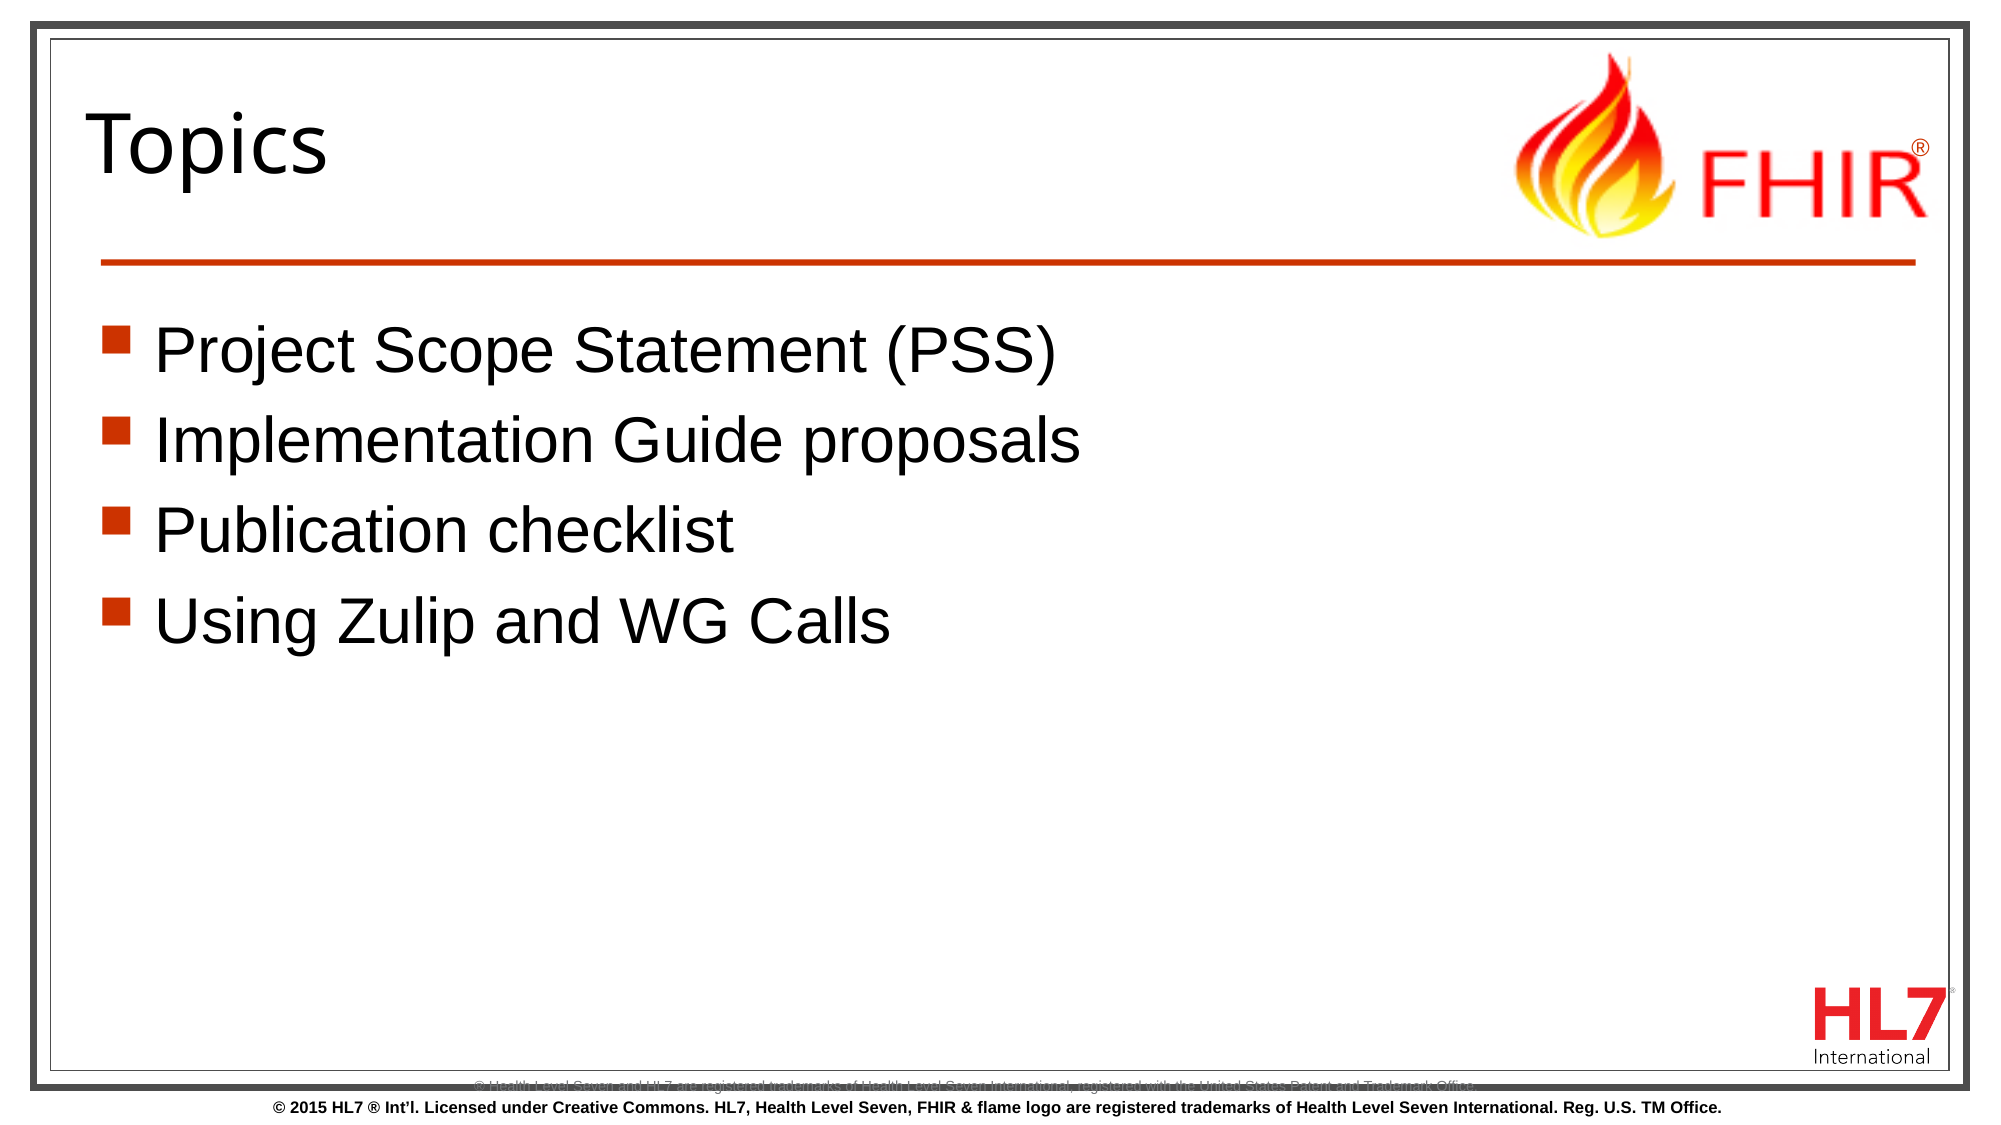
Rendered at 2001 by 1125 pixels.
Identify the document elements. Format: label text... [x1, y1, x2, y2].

list Project Scope Statement (PSS) Implementation Guide proposals Publication checklist Using Zulip and WG Calls [83, 299, 1917, 1059]
footer ® Health Level Seven and HL7 are registered trademarks of Health Level Seven International, registered with the United States Patent and Trademark Office. [459, 1062, 1525, 1102]
picture [1771, 937, 1999, 1114]
title Topics [70, 54, 1504, 244]
picture [1498, 42, 1944, 249]
